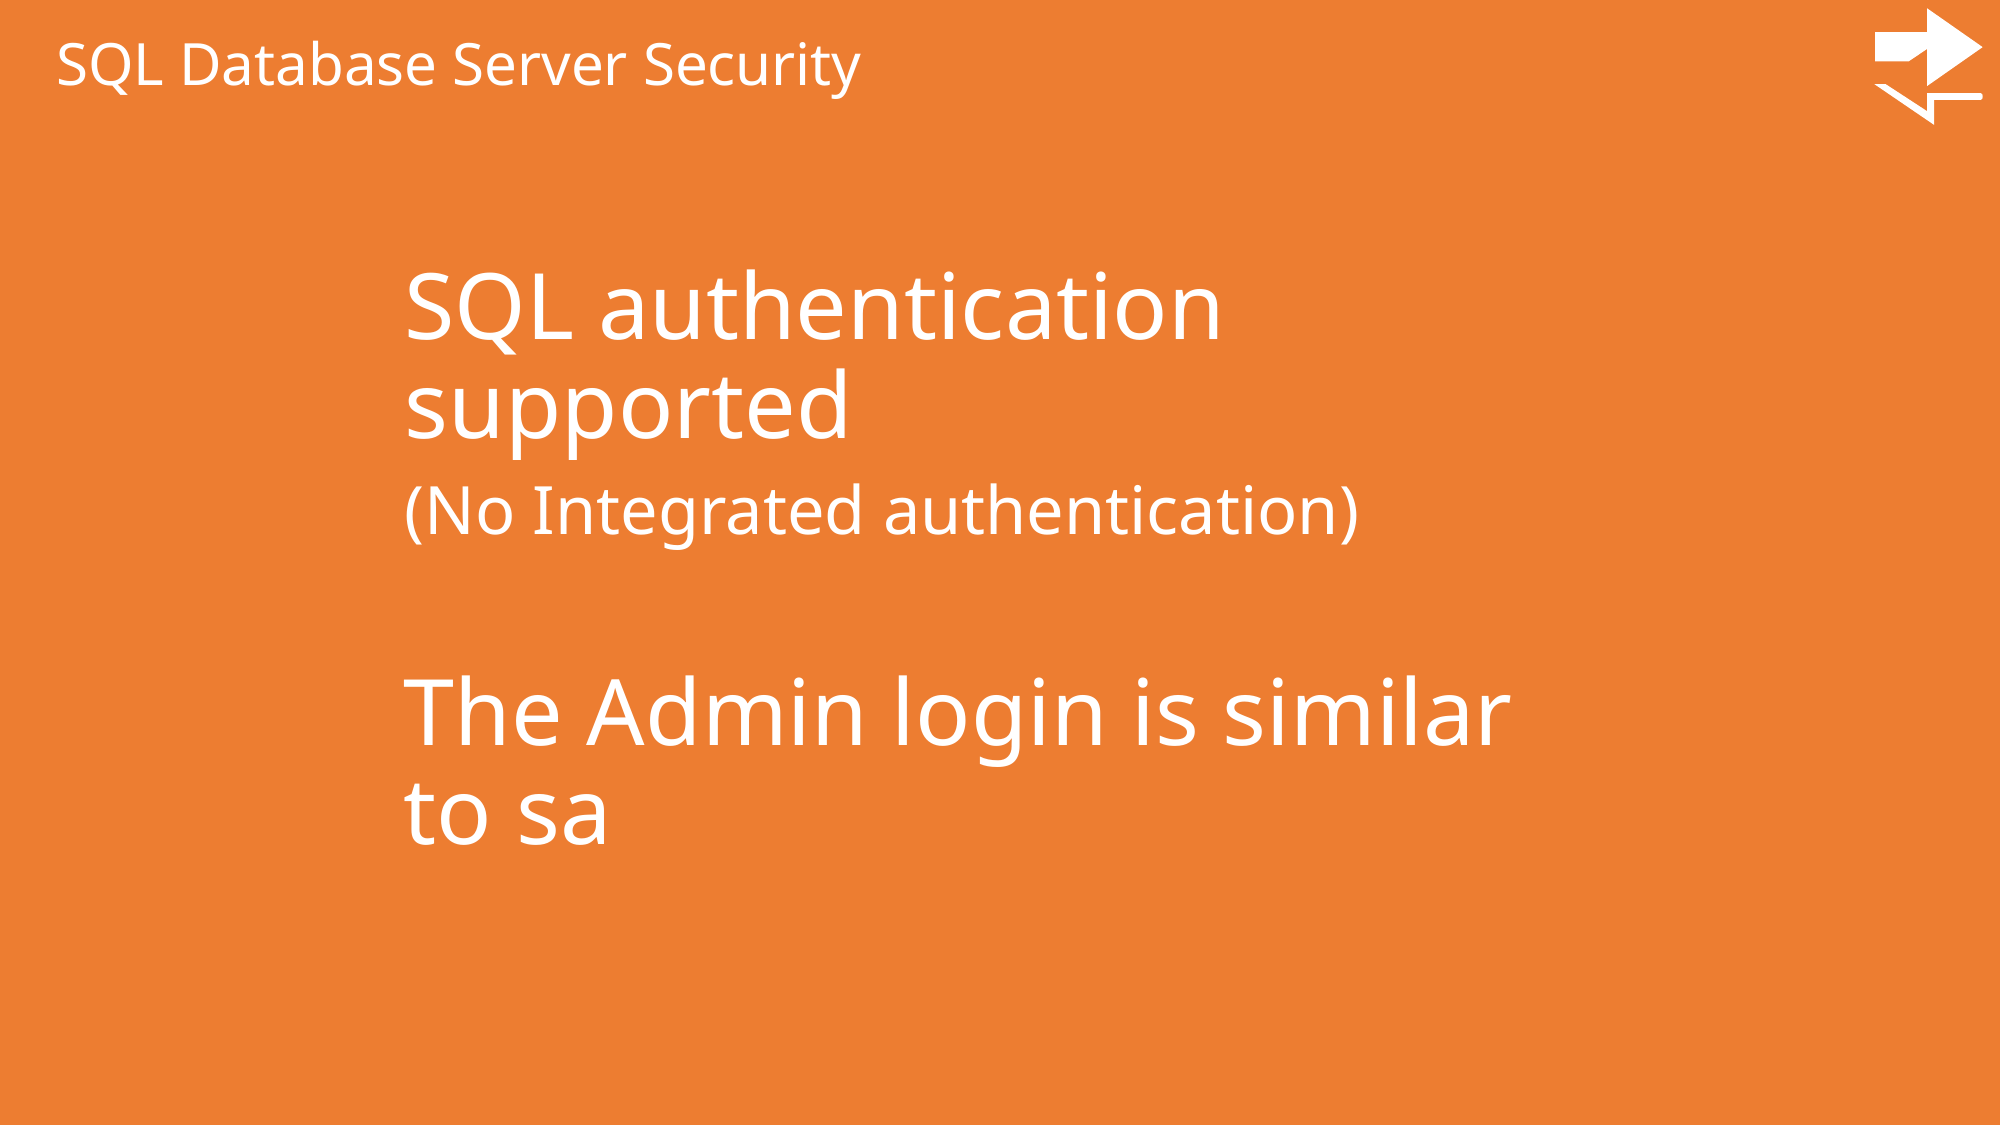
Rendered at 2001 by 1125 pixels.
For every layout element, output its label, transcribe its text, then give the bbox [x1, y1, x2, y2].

text_box [1875, 8, 1983, 87]
text_box SQL authentication supported (No Integrated authentication) The Admin login is similar to sa [404, 134, 1596, 1125]
text_box SQL Database Server Security [0, 0, 2000, 134]
text_box [1874, 84, 1983, 125]
